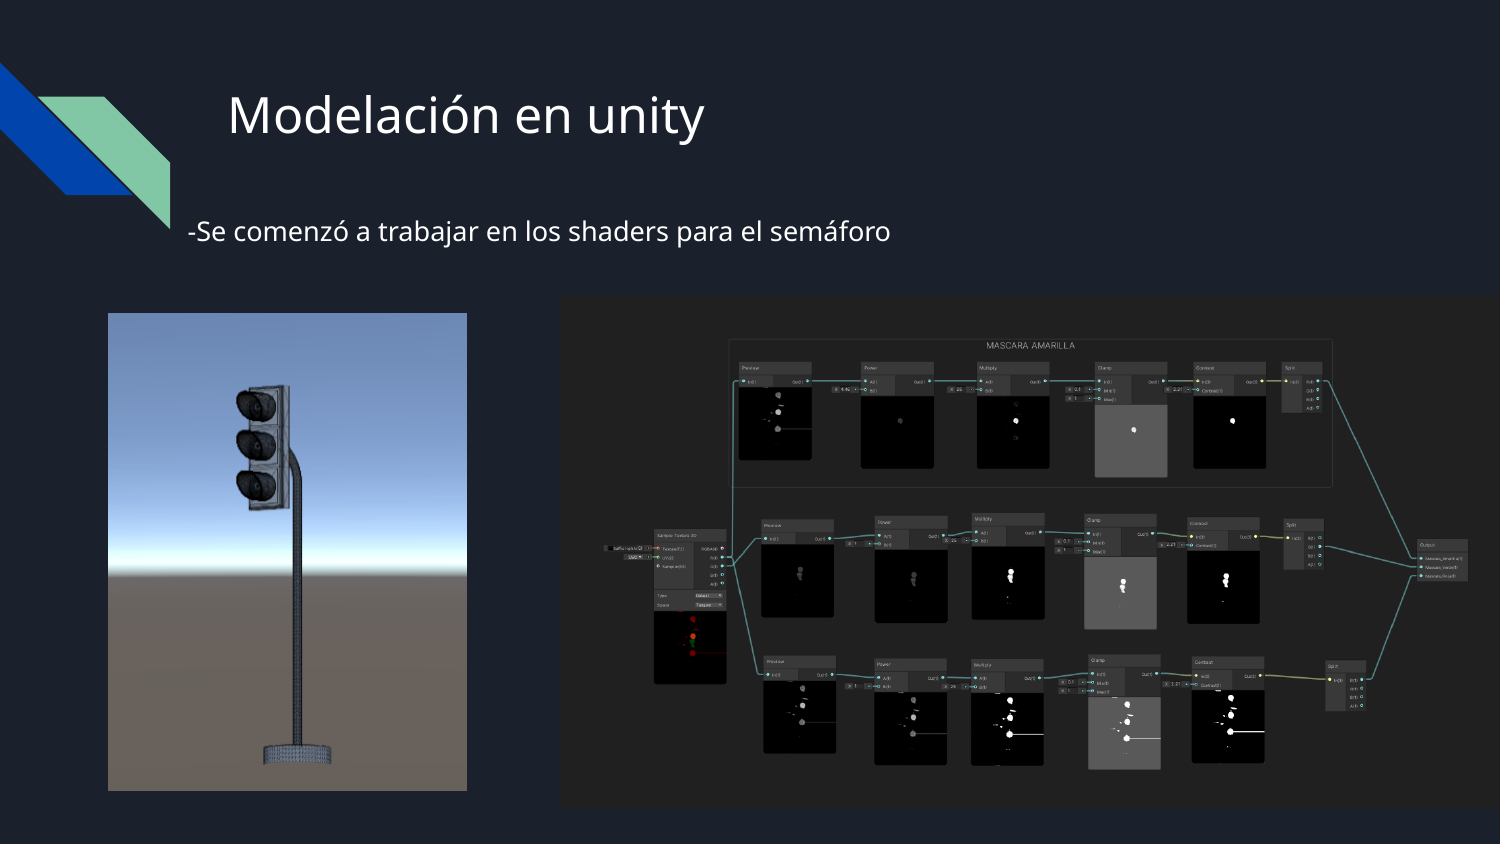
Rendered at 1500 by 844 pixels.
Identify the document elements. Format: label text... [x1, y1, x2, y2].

title Modelación en unity [212, 64, 1368, 215]
list -Se comenzó a trabajar en los shaders para el semáforo [172, 192, 1328, 670]
picture [108, 313, 467, 792]
picture [559, 295, 1500, 809]
